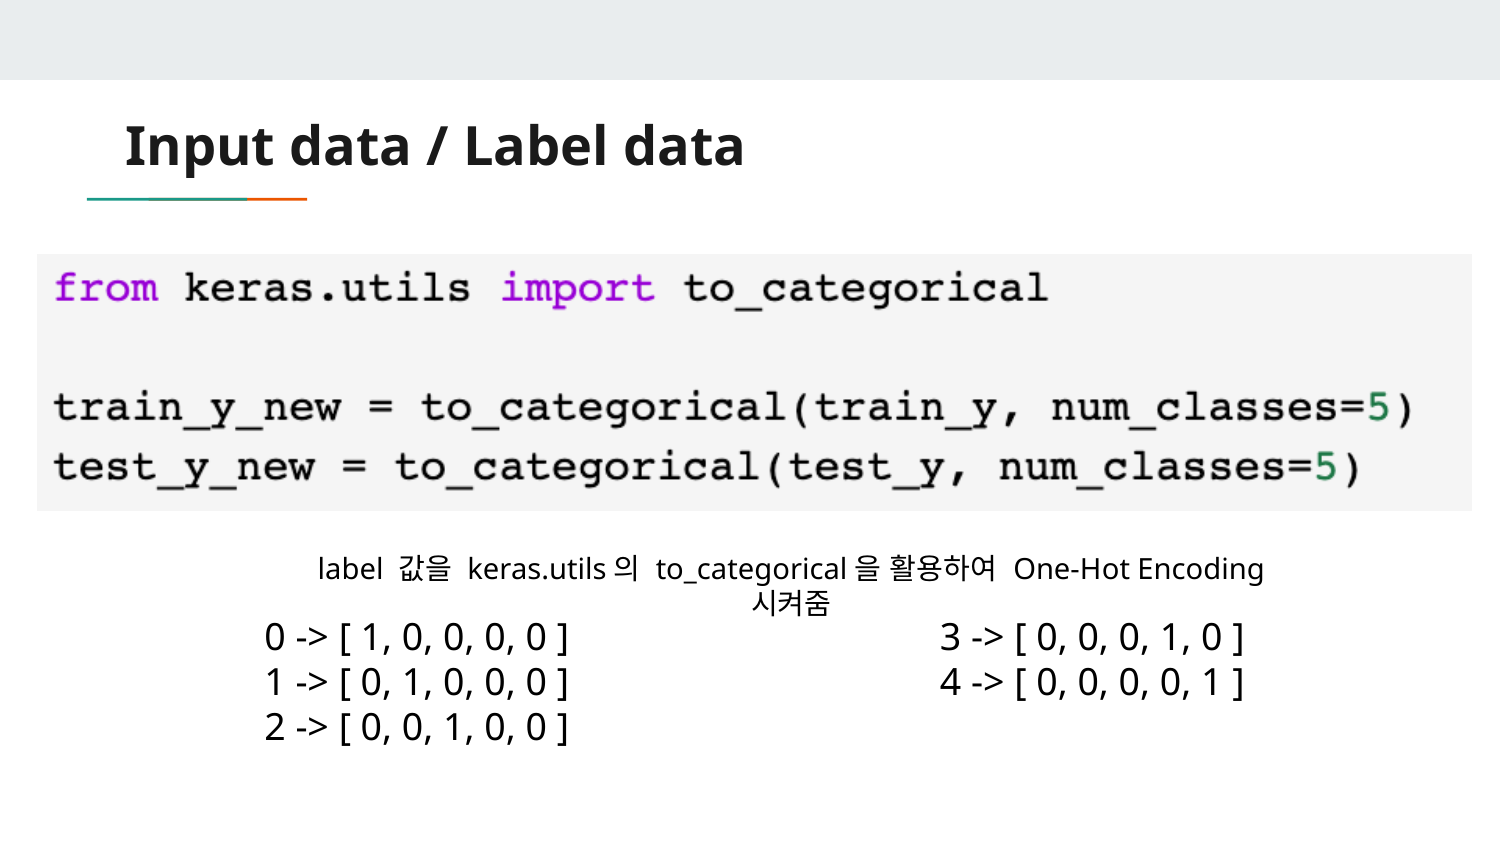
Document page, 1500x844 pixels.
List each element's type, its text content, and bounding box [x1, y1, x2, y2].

text_box 0 -> [ 1, 0, 0, 0, 0 ] 1 -> [ 0, 1, 0, 0, 0 ] 2 -> [ 0, 0, 1, 0, 0 ] [183, 597, 651, 717]
text_box label 값을 keras.utils의 to_categorical을 활용하여 One-Hot Encoding 시켜줌 [264, 535, 1318, 587]
title Input data / Label data [110, 95, 1372, 184]
text_box 3 -> [ 0, 0, 0, 1, 0 ] 4 -> [ 0, 0, 0, 0, 1 ] [858, 597, 1327, 717]
picture [37, 253, 1473, 511]
